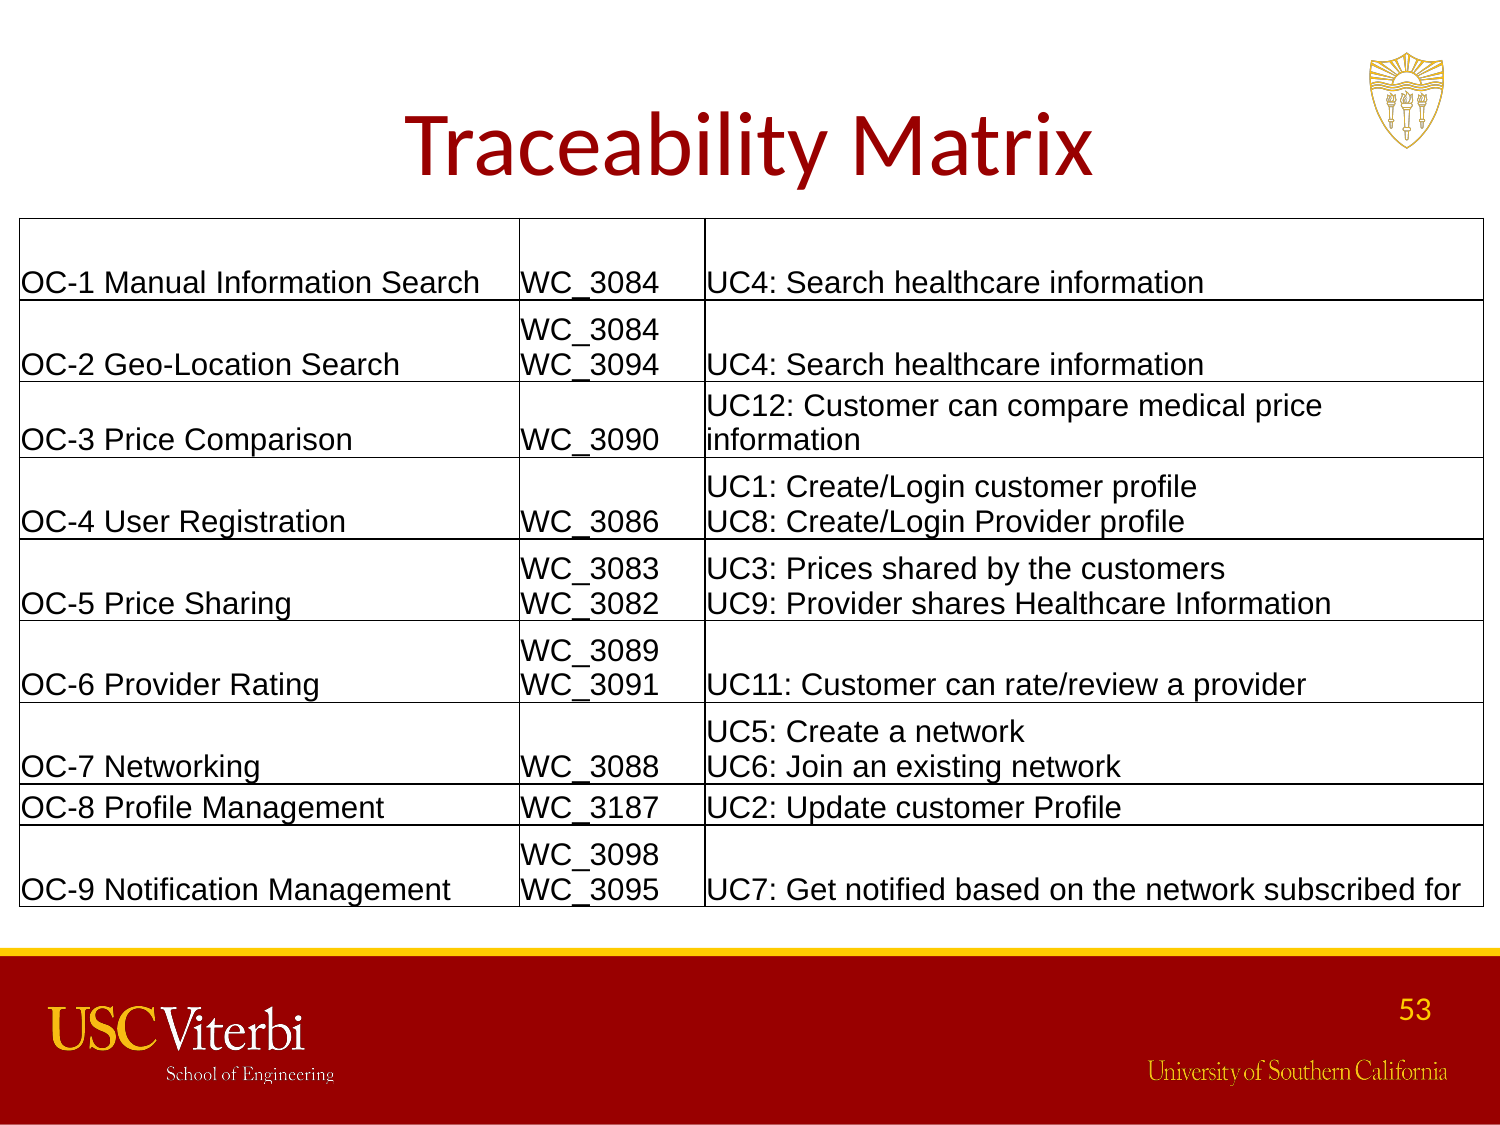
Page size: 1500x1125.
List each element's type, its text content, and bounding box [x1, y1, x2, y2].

table_cell WC_3083 WC_3082 [520, 540, 704, 620]
table_cell UC4: Search healthcare information [706, 301, 1483, 381]
table_cell OC-6 Provider Rating [20, 621, 519, 702]
slide_number 53 [1096, 977, 1447, 1037]
table_cell WC_3098 WC_3095 [520, 826, 704, 906]
table_cell OC-9 Notification Management [20, 826, 519, 906]
table_header WC_3084 [520, 219, 704, 299]
table_cell UC7: Get notified based on the network subscribed for [706, 826, 1483, 906]
table_cell OC-4 User Registration [20, 458, 519, 538]
table_cell OC-8 Profile Management [20, 785, 519, 824]
table_cell OC-3 Price Comparison [20, 382, 519, 457]
table_header UC4: Search healthcare information [706, 219, 1483, 299]
table_cell UC12: Customer can compare medical price information [706, 382, 1483, 457]
table_cell WC_3086 [520, 458, 704, 538]
table_cell UC11: Customer can rate/review a provider [706, 621, 1483, 702]
picture [1147, 1059, 1447, 1086]
table_cell UC2: Update customer Profile [706, 785, 1483, 824]
table_cell WC_3084 WC_3094 [520, 301, 704, 381]
table_cell UC3: Prices shared by the customers UC9: Provider shares Healthcare Information [706, 540, 1483, 620]
title Traceability Matrix [75, 45, 1425, 218]
table_header OC-1 Manual Information Search [20, 219, 519, 299]
table_cell WC_3088 [520, 703, 704, 783]
table_cell WC_3187 [520, 785, 704, 824]
table_cell OC-5 Price Sharing [20, 540, 519, 620]
table_cell UC5: Create a network UC6: Join an existing network [706, 703, 1483, 783]
table_cell OC-2 Geo-Location Search [20, 301, 519, 381]
table_cell OC-7 Networking [20, 703, 519, 783]
picture [1345, 38, 1468, 162]
table_cell WC_3090 [520, 382, 704, 457]
table_cell UC1: Create/Login customer profile UC8: Create/Login Provider profile [706, 458, 1483, 538]
table_cell WC_3089 WC_3091 [520, 621, 704, 702]
picture [47, 1006, 334, 1084]
